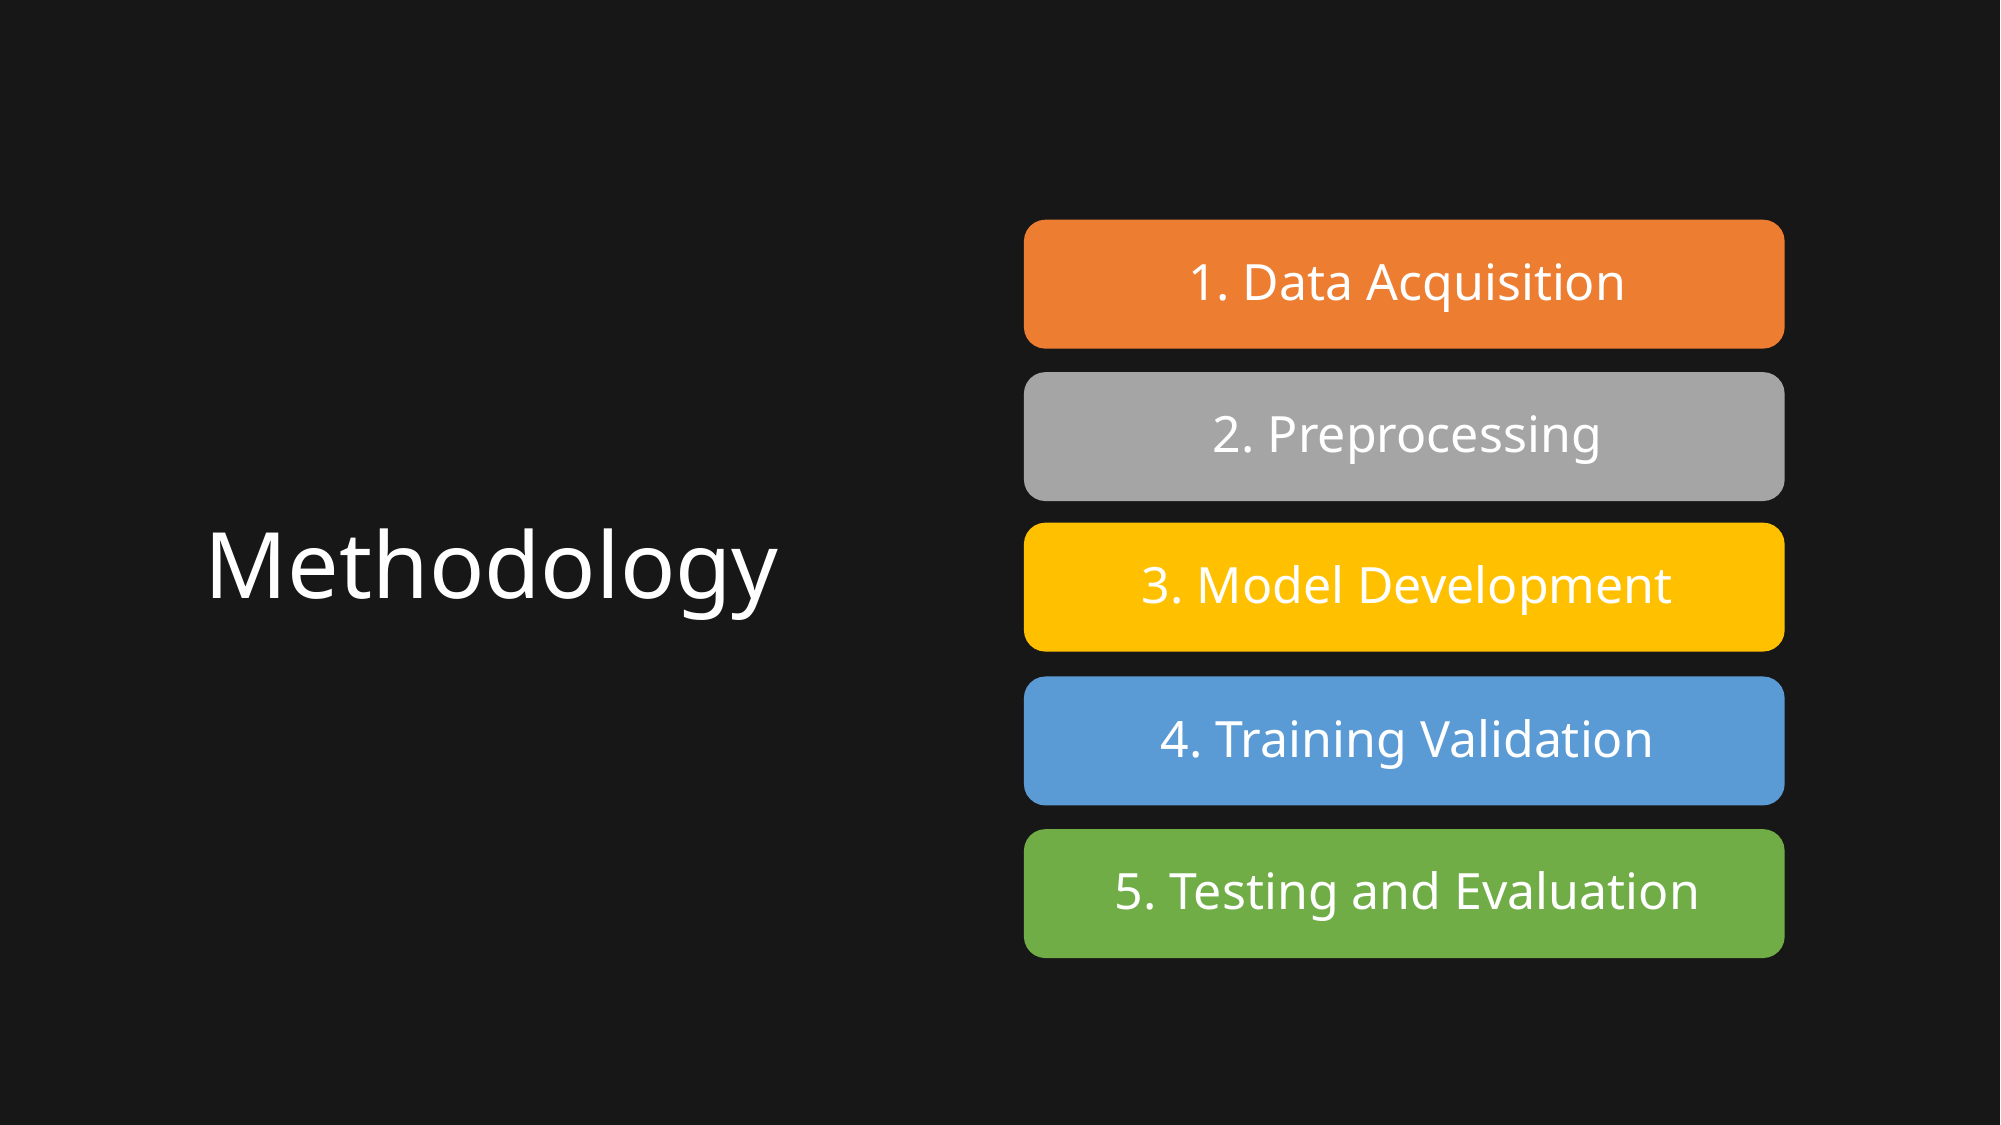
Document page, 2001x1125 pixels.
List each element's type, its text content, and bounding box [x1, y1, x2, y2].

text_box Methodology [189, 499, 797, 624]
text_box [1023, 219, 1785, 959]
